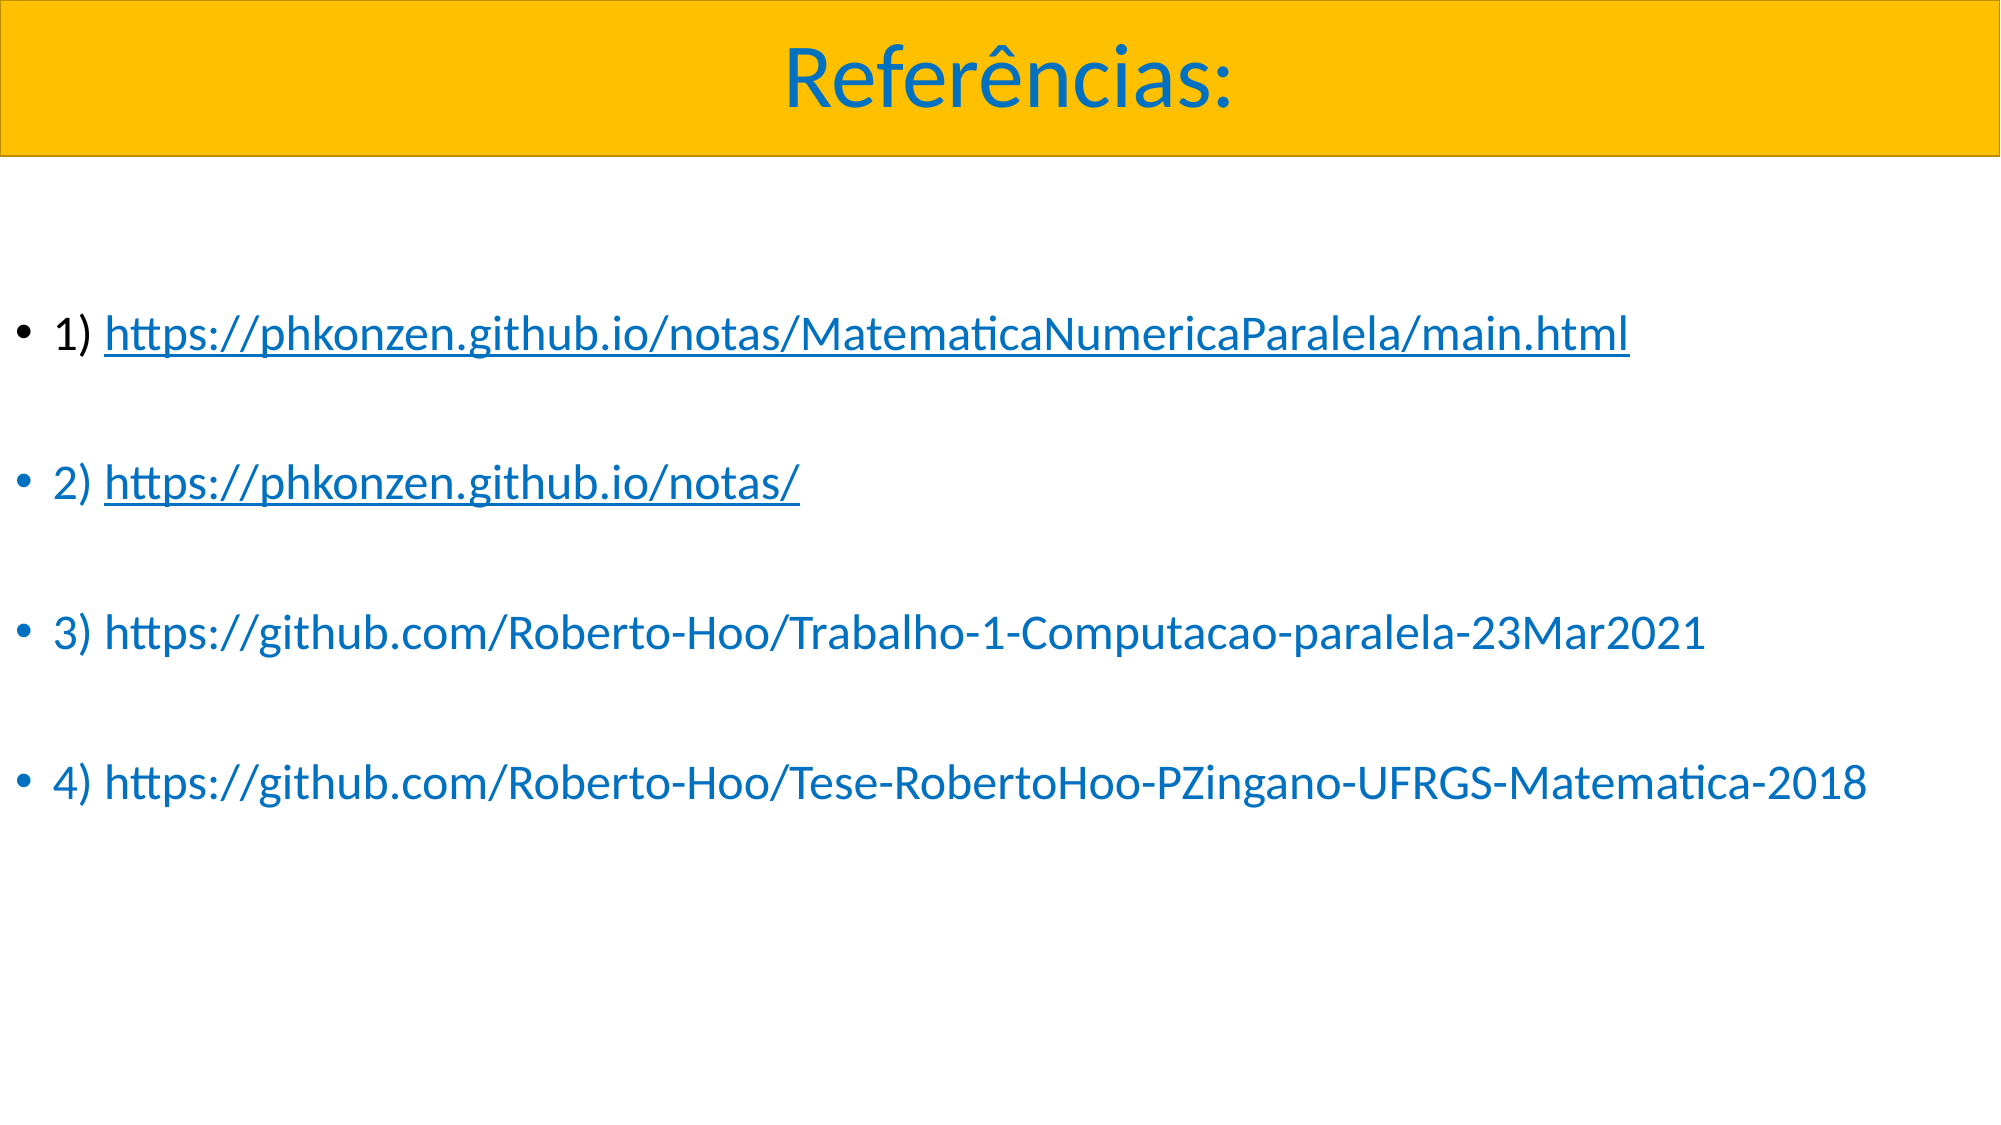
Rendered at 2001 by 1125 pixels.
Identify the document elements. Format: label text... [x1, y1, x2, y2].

list 1) https://phkonzen.github.io/notas/MatematicaNumericaParalela/main.html 2) https://phkonzen.github.io/notas/ 3) https://github.com/Roberto-Hoo/Trabalho-1-Computacao-paralela-23Mar2021 4) https://github.com/Roberto-Hoo/Tese-RobertoHoo-PZingano-UFRGS-Matematica-2018 [0, 299, 2000, 1014]
title Referências: [0, 0, 2000, 157]
